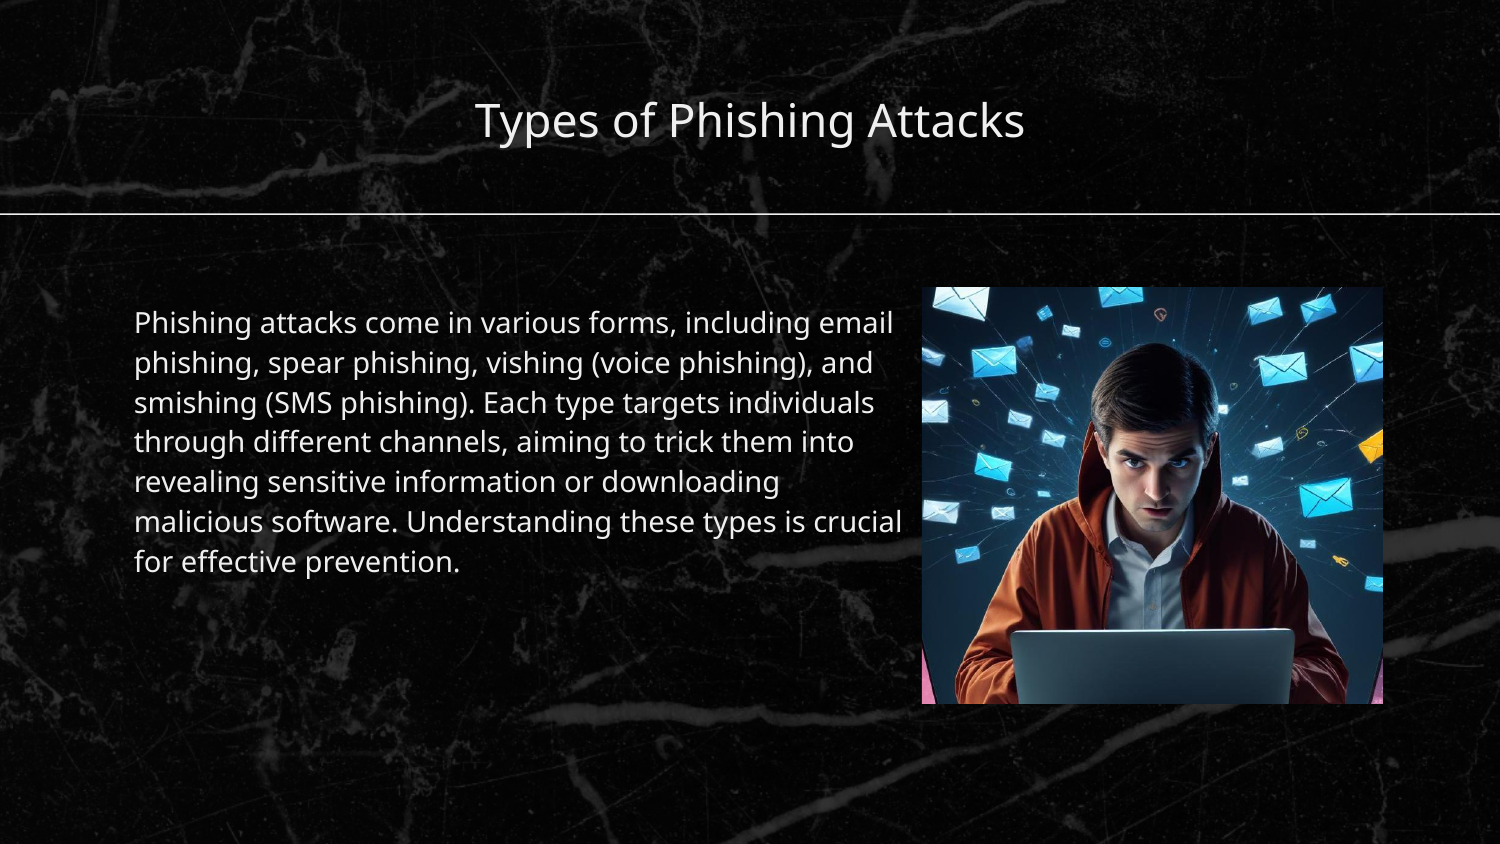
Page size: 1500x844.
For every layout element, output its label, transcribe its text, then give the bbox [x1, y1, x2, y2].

list Phishing attacks come in various forms, including email phishing, spear phishing, vishing (voice phishing), and smishing (SMS phishing). Each type targets individuals through different channels, aiming to trick them into revealing sensitive information or downloading malicious software. Understanding these types is crucial for effective prevention. [118, 287, 921, 703]
title Types of Phishing Attacks [118, 73, 1383, 168]
picture [0, 0, 1500, 213]
picture [0, 215, 1500, 844]
